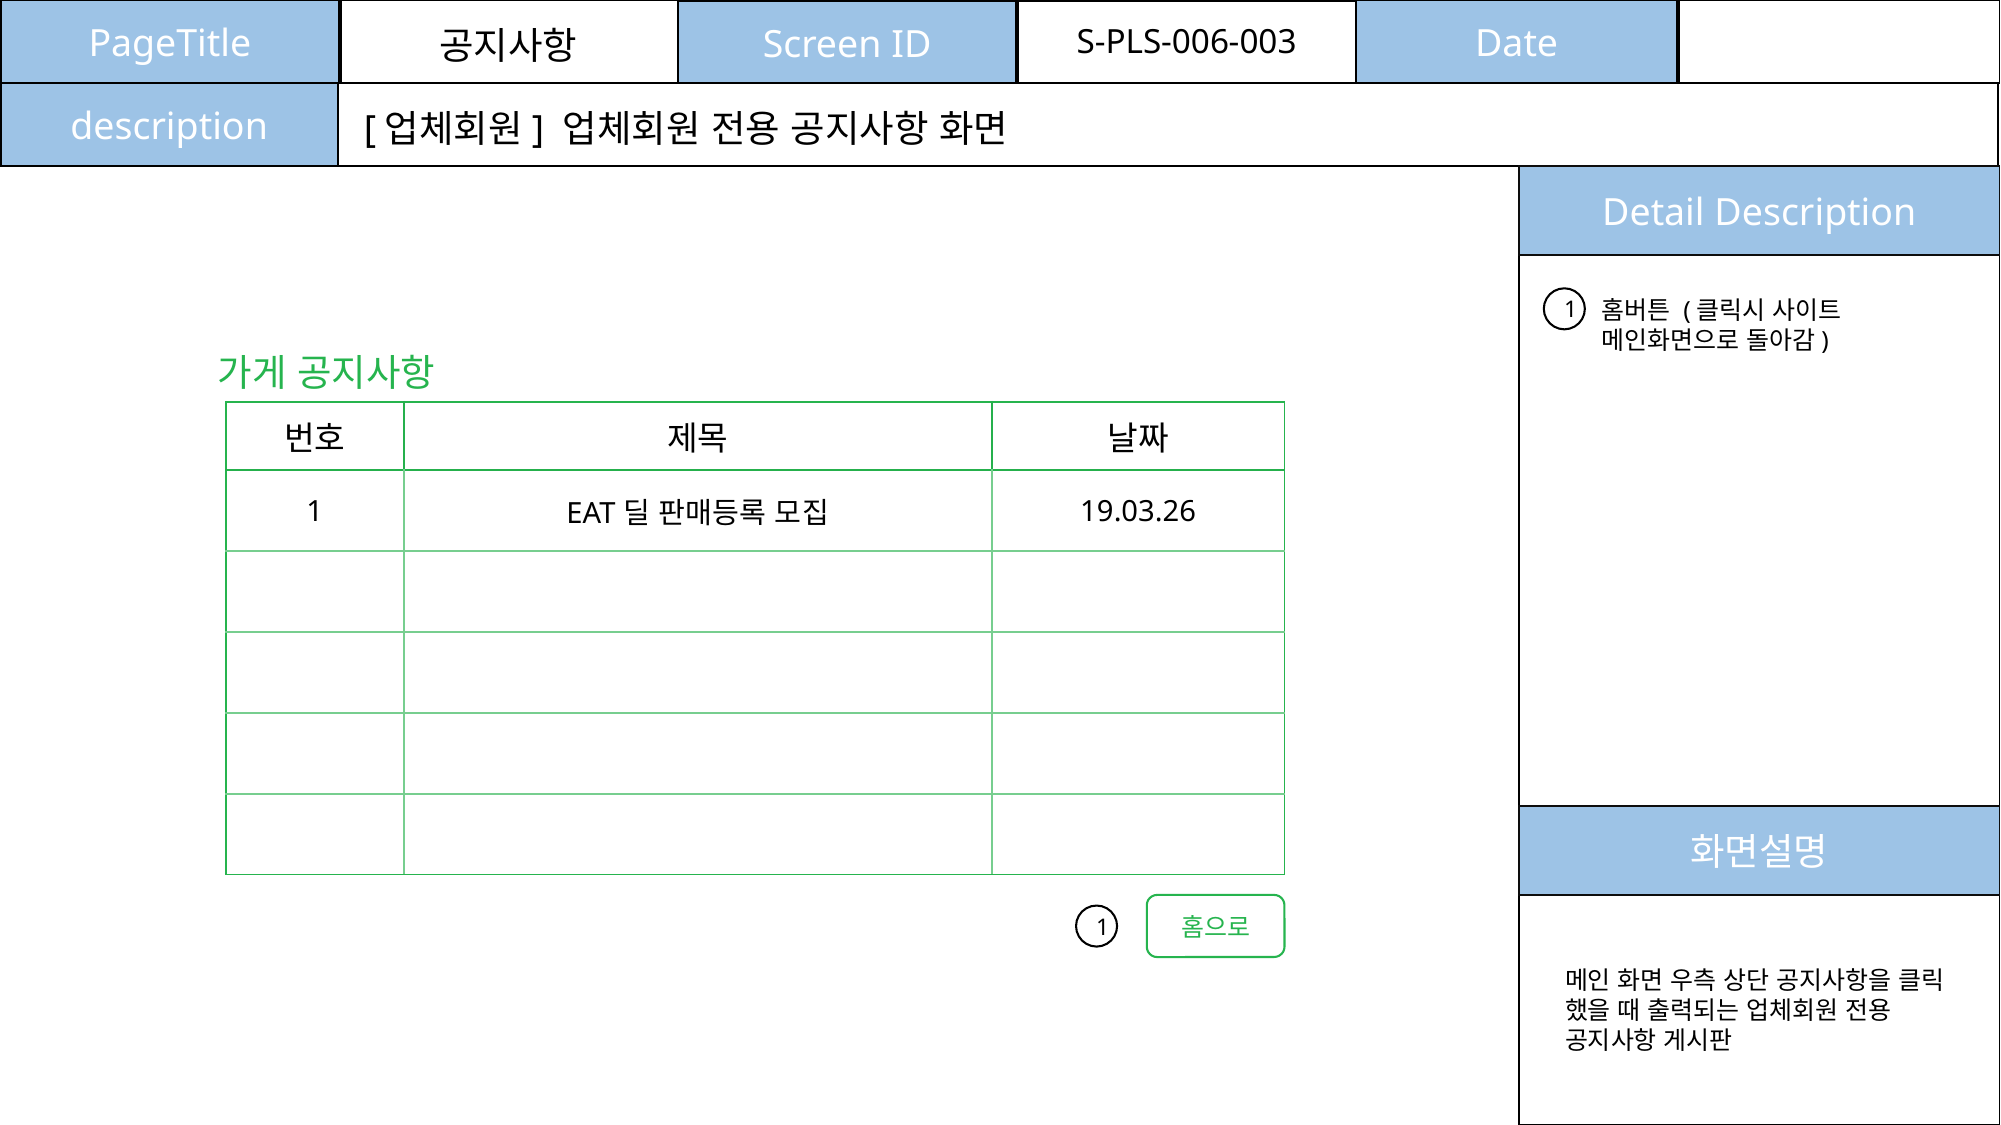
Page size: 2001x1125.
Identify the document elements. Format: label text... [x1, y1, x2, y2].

table_cell [227, 552, 403, 631]
table_cell [227, 633, 403, 712]
text_box 1 [1075, 904, 1119, 948]
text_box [678, 0, 1355, 84]
table_cell 1 [227, 471, 403, 550]
table_cell [405, 714, 991, 793]
text_box 화면설명 [1518, 805, 2000, 896]
text_box 1 [1542, 287, 1586, 331]
text_box 가게 공지사항 [203, 341, 715, 401]
table_header 제목 [405, 403, 991, 469]
text_box [업체회원] 업체회원 전용 공지사항 화면 [348, 97, 1024, 158]
text_box 홈으로 [1145, 893, 1286, 959]
table_cell [227, 795, 403, 874]
text_box Detail Description [1518, 165, 2000, 256]
table_cell [993, 795, 1284, 874]
table_cell 19.03.26 [993, 471, 1284, 550]
table_cell [993, 552, 1284, 631]
table_cell [405, 552, 991, 631]
table_cell [993, 633, 1284, 712]
text_box [1518, 896, 2000, 1125]
text_box [337, 84, 1999, 167]
table_cell [227, 714, 403, 793]
table_cell [405, 795, 991, 874]
table_cell EAT딜 판매등록 모집 [405, 471, 991, 550]
text_box description [0, 84, 337, 167]
table_header 날짜 [993, 403, 1284, 469]
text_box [1355, 0, 2000, 84]
text_box 메인 화면 우측 상단 공지사항을 클릭 했을 때 출력되는 업체회원 전용 공지사항 게시판 [1550, 956, 1969, 1062]
table_cell [405, 633, 991, 712]
text_box [1518, 256, 2000, 805]
text_box 홈버튼 (클릭시 사이트 메인화면으로 돌아감) [1586, 287, 1993, 362]
table_header 번호 [227, 403, 403, 469]
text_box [0, 0, 678, 84]
table_cell [993, 714, 1284, 793]
